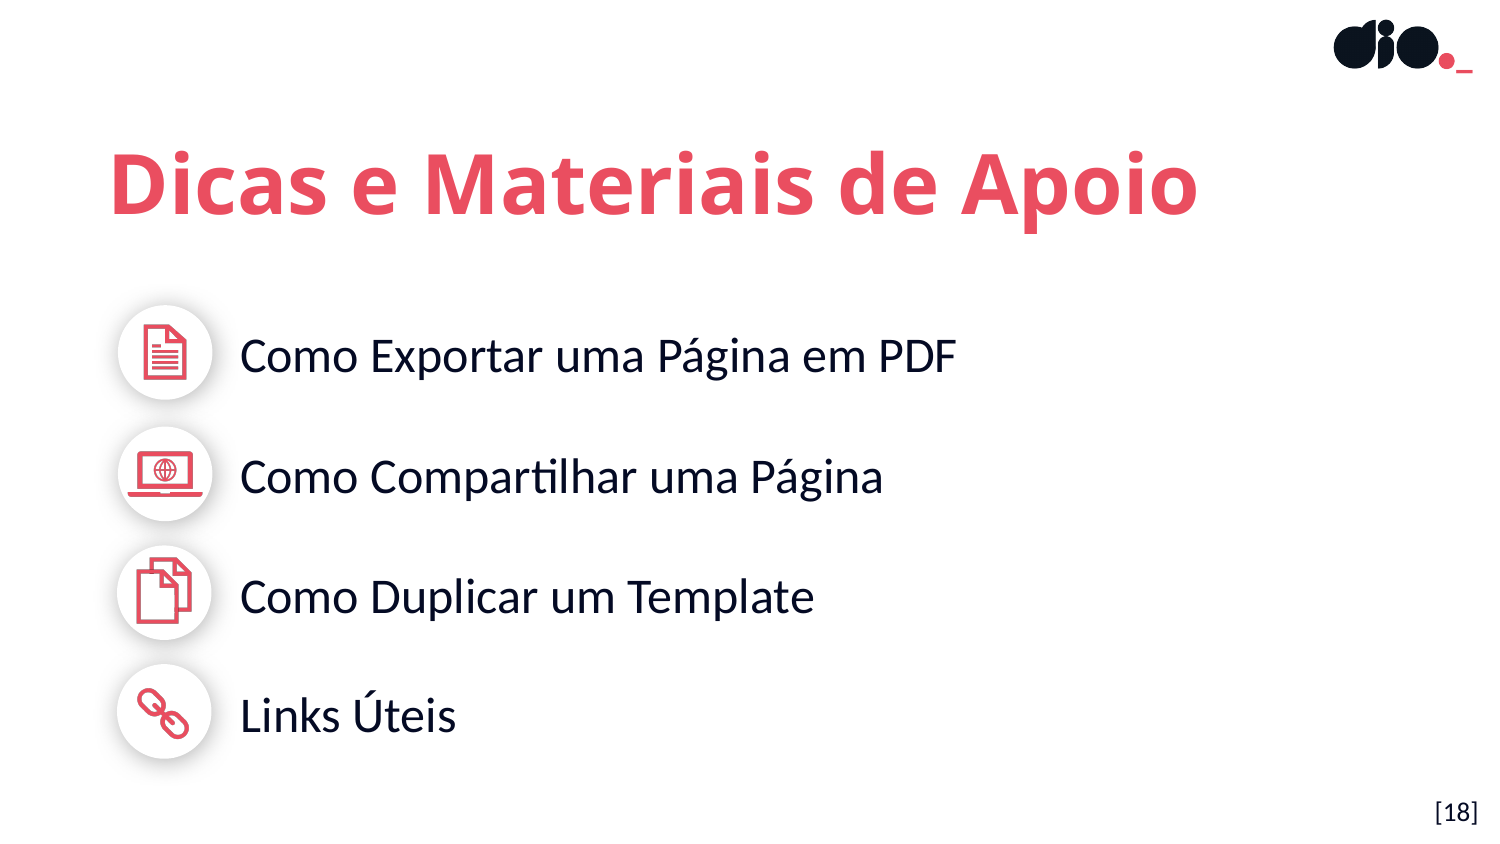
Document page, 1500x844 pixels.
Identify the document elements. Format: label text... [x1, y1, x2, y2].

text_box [116, 545, 212, 641]
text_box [117, 426, 213, 522]
text_box Como Duplicar um Template [216, 553, 928, 634]
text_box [117, 304, 213, 400]
slide_number [18] [1403, 779, 1494, 844]
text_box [116, 663, 212, 759]
text_box Dicas e Materiais de Apoio [92, 104, 1408, 243]
text_box Como Exportar uma Página em PDF [217, 312, 1119, 393]
text_box Links Úteis [217, 672, 929, 753]
picture [1333, 19, 1473, 74]
text_box Como Compartilhar uma Página [217, 433, 1119, 514]
